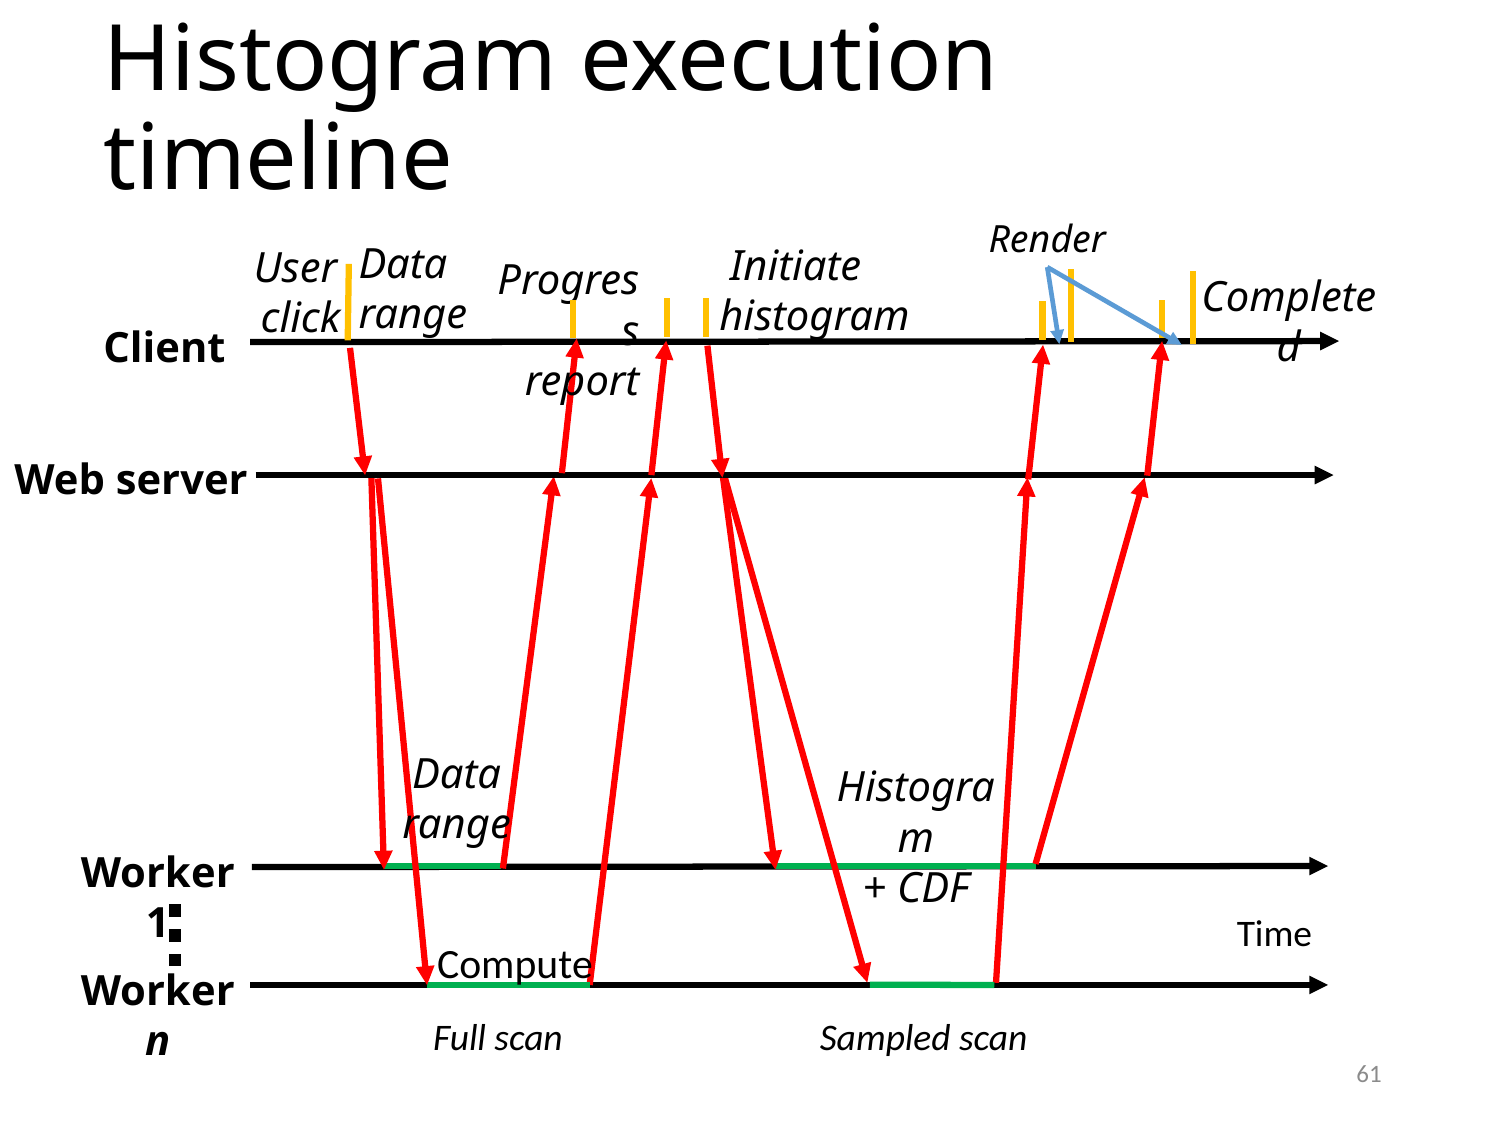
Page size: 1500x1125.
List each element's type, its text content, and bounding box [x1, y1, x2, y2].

text_box Client [78, 313, 251, 379]
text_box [561, 338, 577, 474]
text_box Compute [428, 929, 589, 984]
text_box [724, 476, 868, 983]
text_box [589, 478, 652, 985]
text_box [707, 345, 723, 478]
text_box Histogram + CDF [868, 752, 995, 866]
text_box Data range [343, 229, 484, 341]
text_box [995, 477, 1028, 983]
text_box Progress report [465, 343, 561, 411]
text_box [1035, 477, 1145, 864]
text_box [1028, 344, 1044, 480]
text_box Time [1222, 901, 1328, 962]
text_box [1047, 267, 1182, 345]
text_box Worker n [49, 956, 267, 1071]
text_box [1147, 345, 1163, 476]
text_box Progress report [577, 343, 651, 411]
text_box Progress report [465, 195, 654, 341]
text_box Histogram + CDF [868, 868, 995, 918]
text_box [378, 478, 428, 985]
text_box Initiate histogram [704, 343, 944, 347]
text_box User click [206, 233, 396, 349]
text_box Data range [428, 739, 502, 855]
text_box Worker 1 [49, 838, 267, 953]
text_box Web server [0, 445, 267, 511]
text_box Completed [1180, 262, 1397, 378]
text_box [349, 347, 365, 476]
text_box Initiate histogram [704, 231, 944, 341]
text_box Sampled scan [805, 1005, 1043, 1066]
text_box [371, 476, 384, 870]
slide_number 61 [1059, 1042, 1397, 1103]
text_box Full scan [418, 1005, 578, 1066]
text_box Compute [422, 985, 608, 995]
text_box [651, 340, 667, 476]
text_box Render [961, 207, 1134, 268]
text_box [502, 476, 554, 869]
title Histogram execution timeline [88, 28, 1383, 192]
